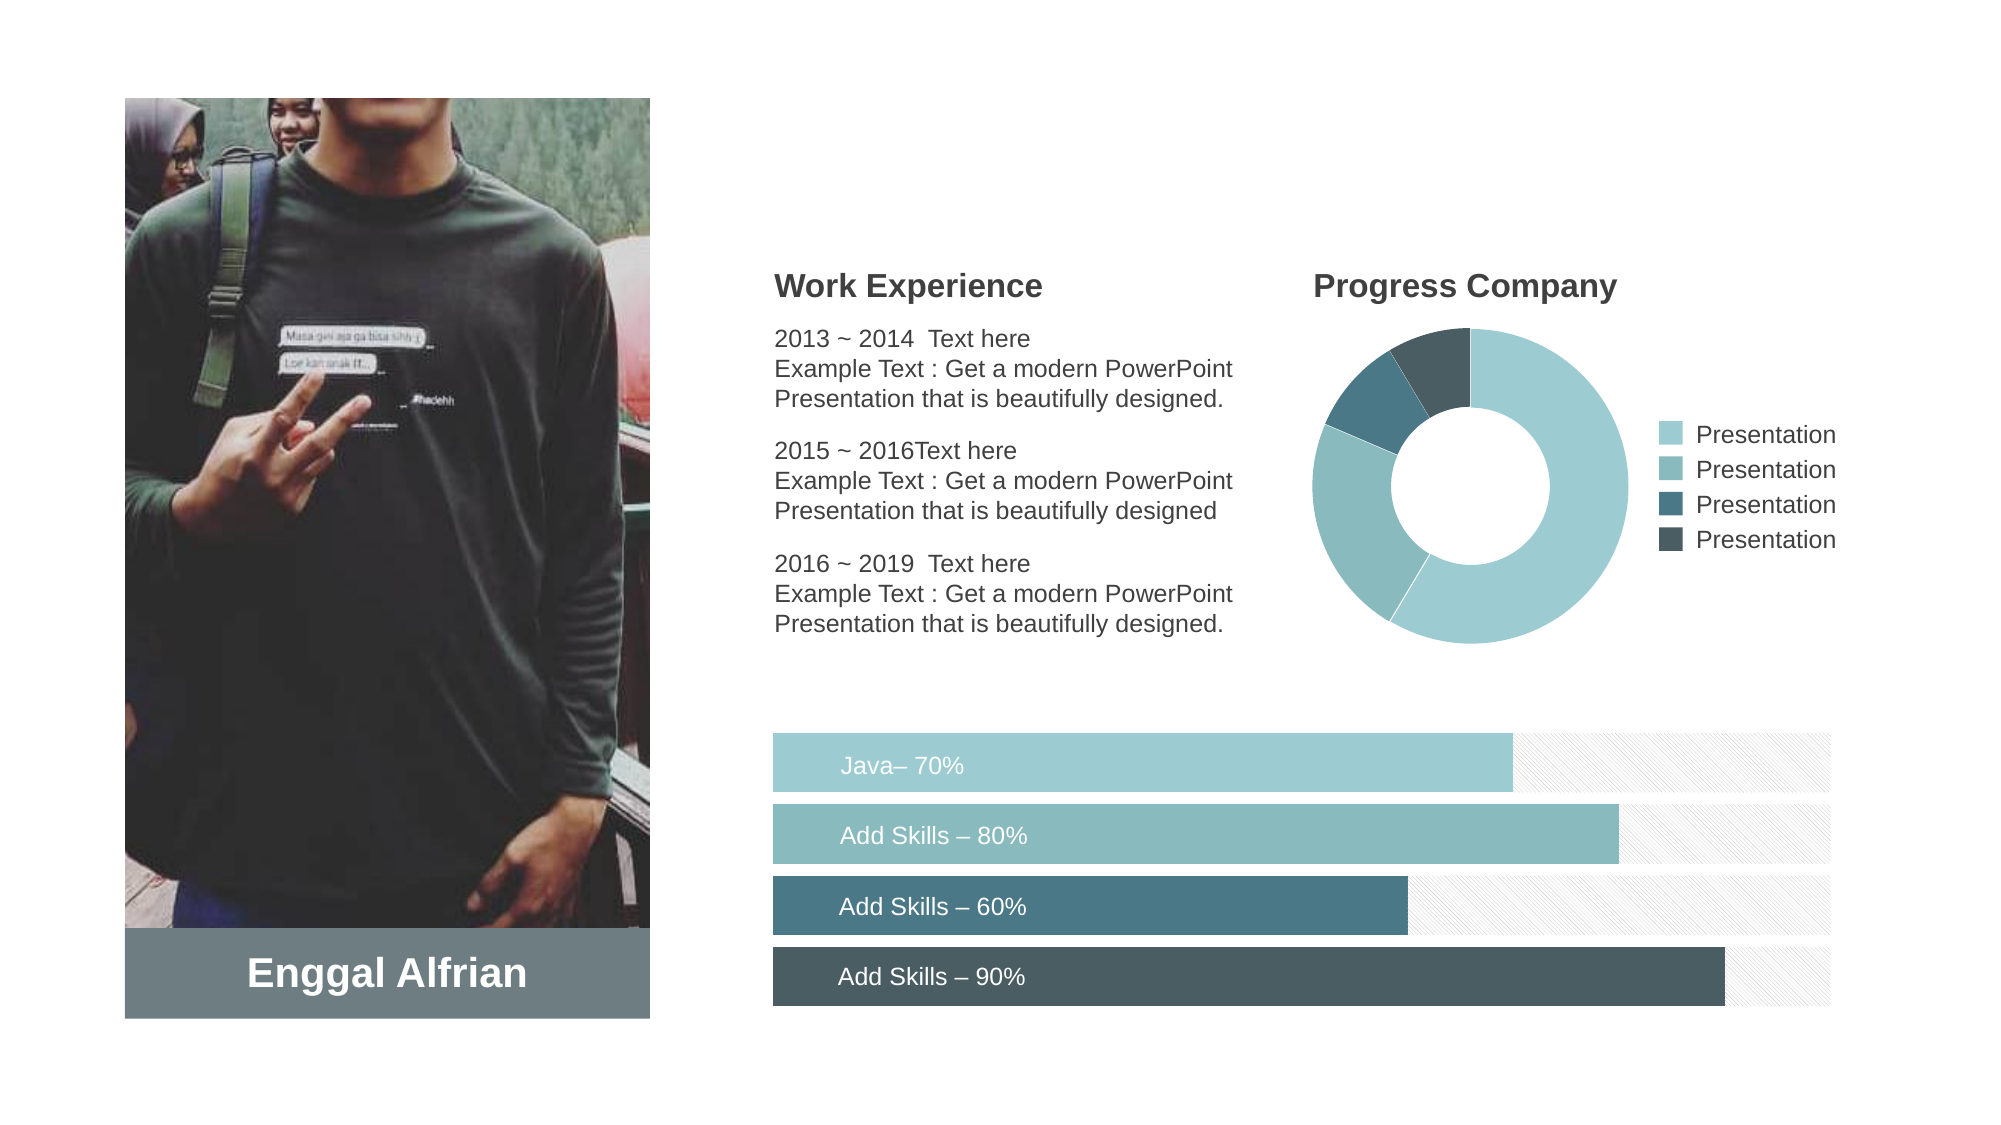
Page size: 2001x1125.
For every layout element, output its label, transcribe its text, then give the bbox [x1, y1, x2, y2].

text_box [1659, 410, 1868, 562]
text_box [124, 922, 651, 1020]
text_box 2013 ~ 2014 Text here Example Text : Get a modern PowerPoint Presentation that is beautifully designed. [759, 314, 1282, 420]
text_box Enggal Alfrian [124, 937, 650, 1003]
text_box 2016 ~ 2019 Text here Example Text : Get a modern PowerPoint Presentation that is beautifully designed. [759, 540, 1282, 646]
text_box Progress Company [1298, 260, 1694, 309]
chart [721, 687, 2000, 1017]
text_box Work Experience [759, 260, 1174, 309]
picture [124, 98, 650, 928]
text_box 2015 ~ 2016Text here Example Text : Get a modern PowerPoint Presentation that is beautifully designed [759, 427, 1282, 533]
chart [1288, 321, 1653, 651]
